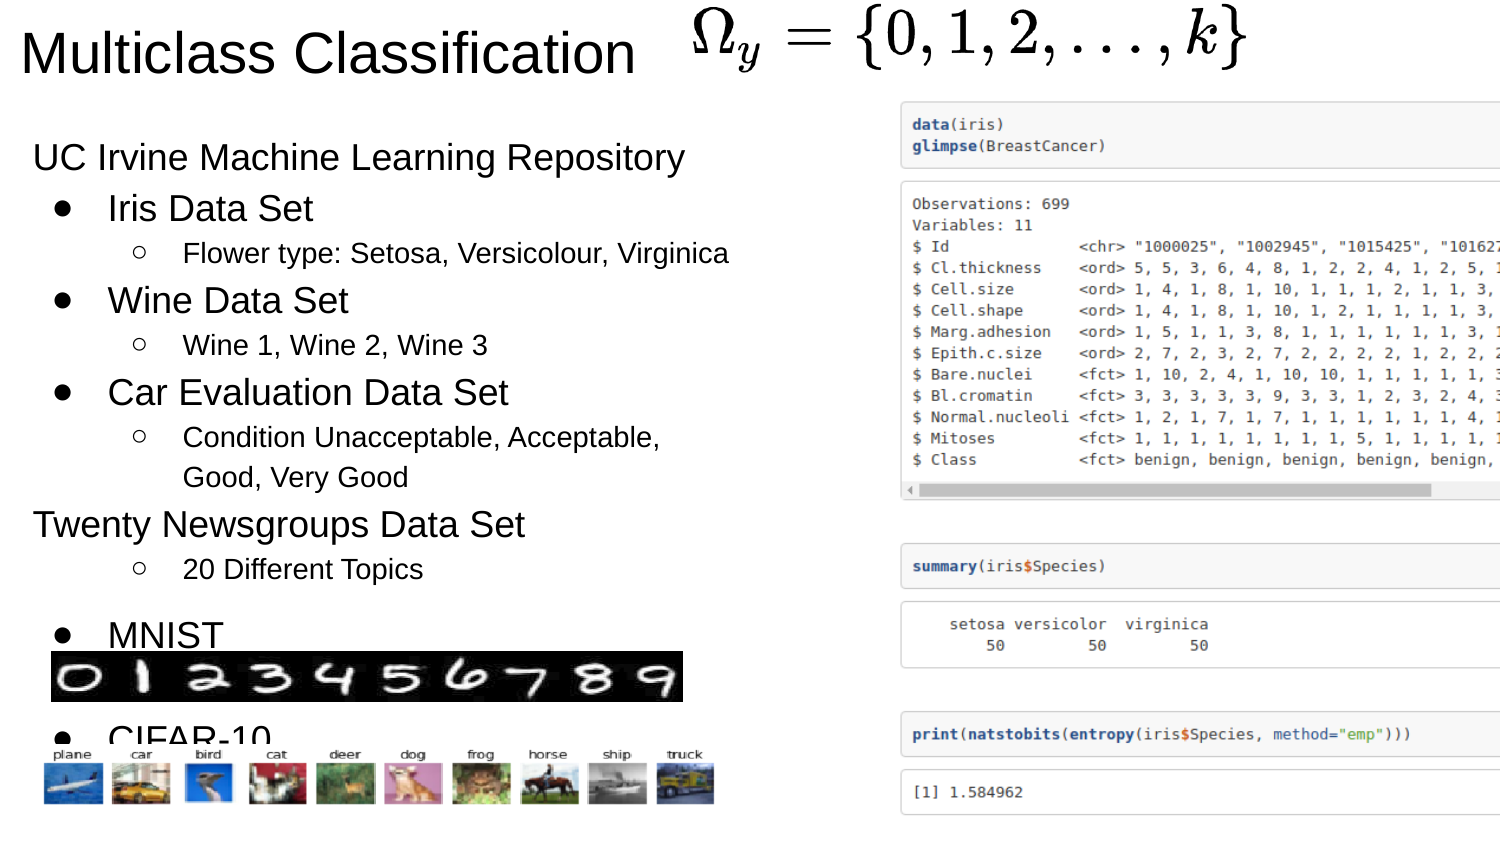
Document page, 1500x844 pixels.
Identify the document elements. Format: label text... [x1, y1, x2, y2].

picture [39, 744, 724, 808]
picture [896, 92, 1500, 821]
list MNIST CIFAR-10 COCO Streetview [17, 589, 621, 820]
picture [50, 651, 684, 702]
list UC Irvine Machine Learning Repository Iris Data Set Flower type: Setosa, Versicolour, Virginica Wine Data Set Wine 1, Wine 2, Wine 3 Car Evaluation Data Set Condition Unacceptable, Acceptable, Good, Very Good Twenty Newsgroups Data Set 20 Different Topics [17, 110, 762, 808]
title Multiclass Classification [5, 0, 1404, 94]
picture [690, 0, 1251, 80]
